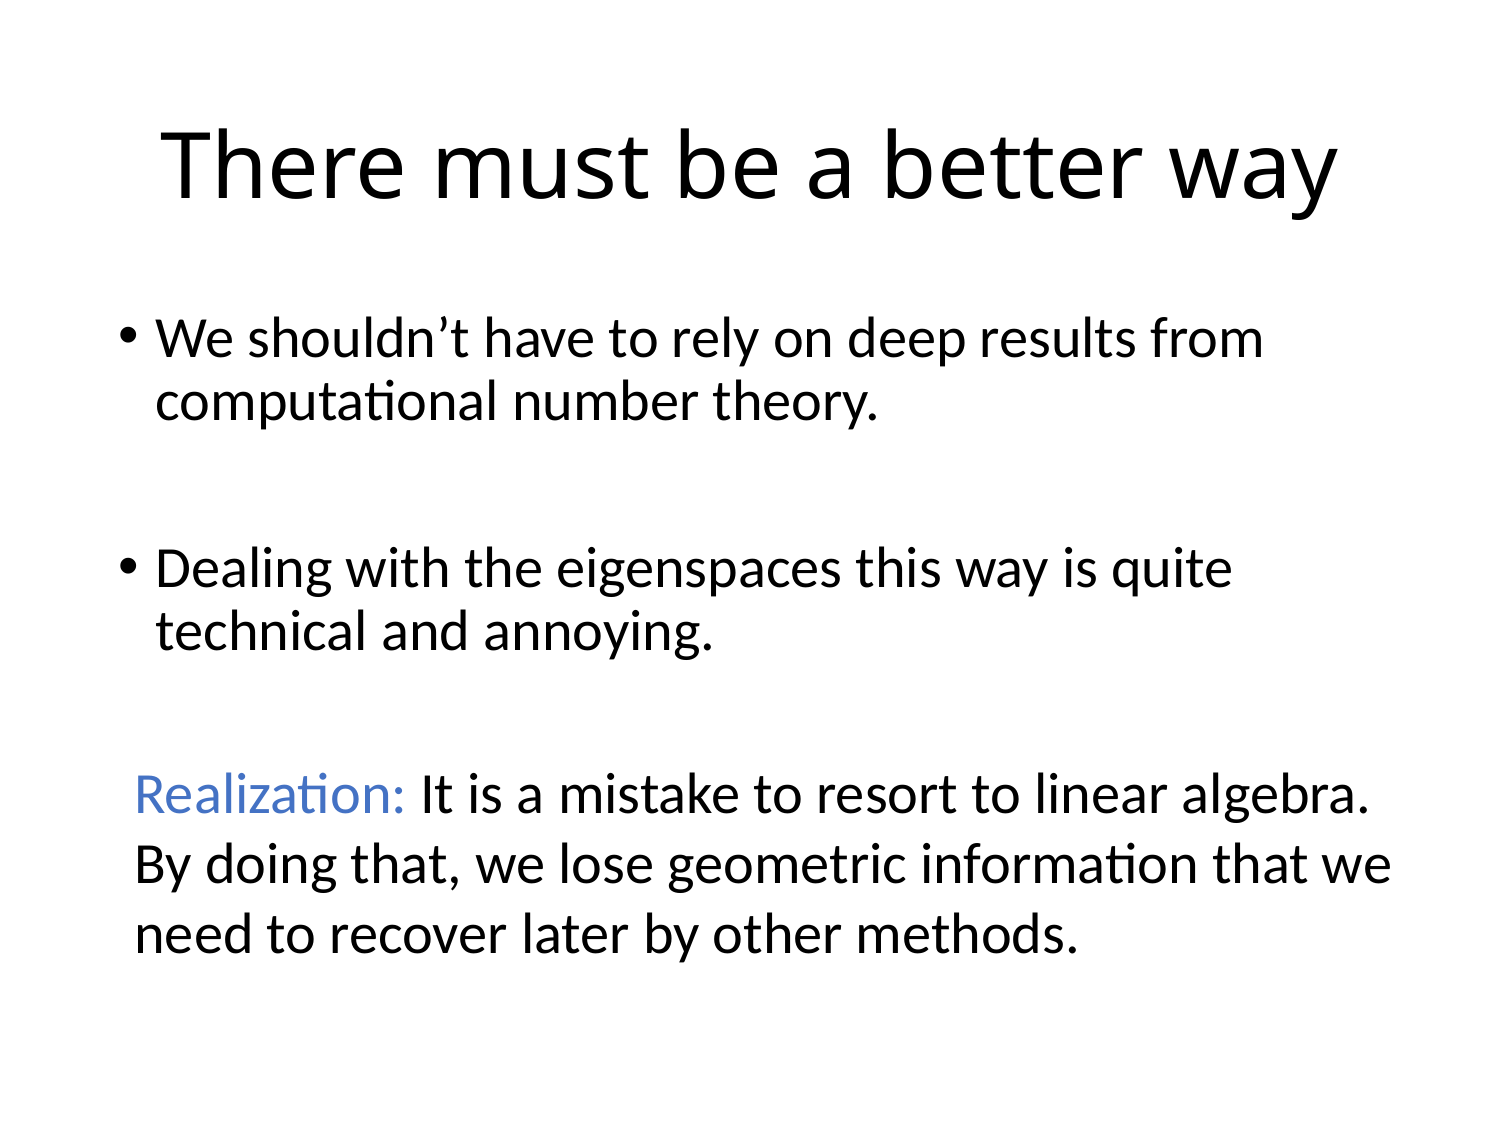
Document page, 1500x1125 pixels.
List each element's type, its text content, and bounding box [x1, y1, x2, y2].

text_box Realization: It is a mistake to resort to linear algebra. By doing that, we lose geometric information that we need to recover later by other methods. [119, 748, 1414, 1125]
title There must be a better way [103, 59, 1397, 278]
list We shouldn’t have to rely on deep results from computational number theory. Dealing with the eigenspaces this way is quite technical and annoying. [103, 299, 1397, 1014]
